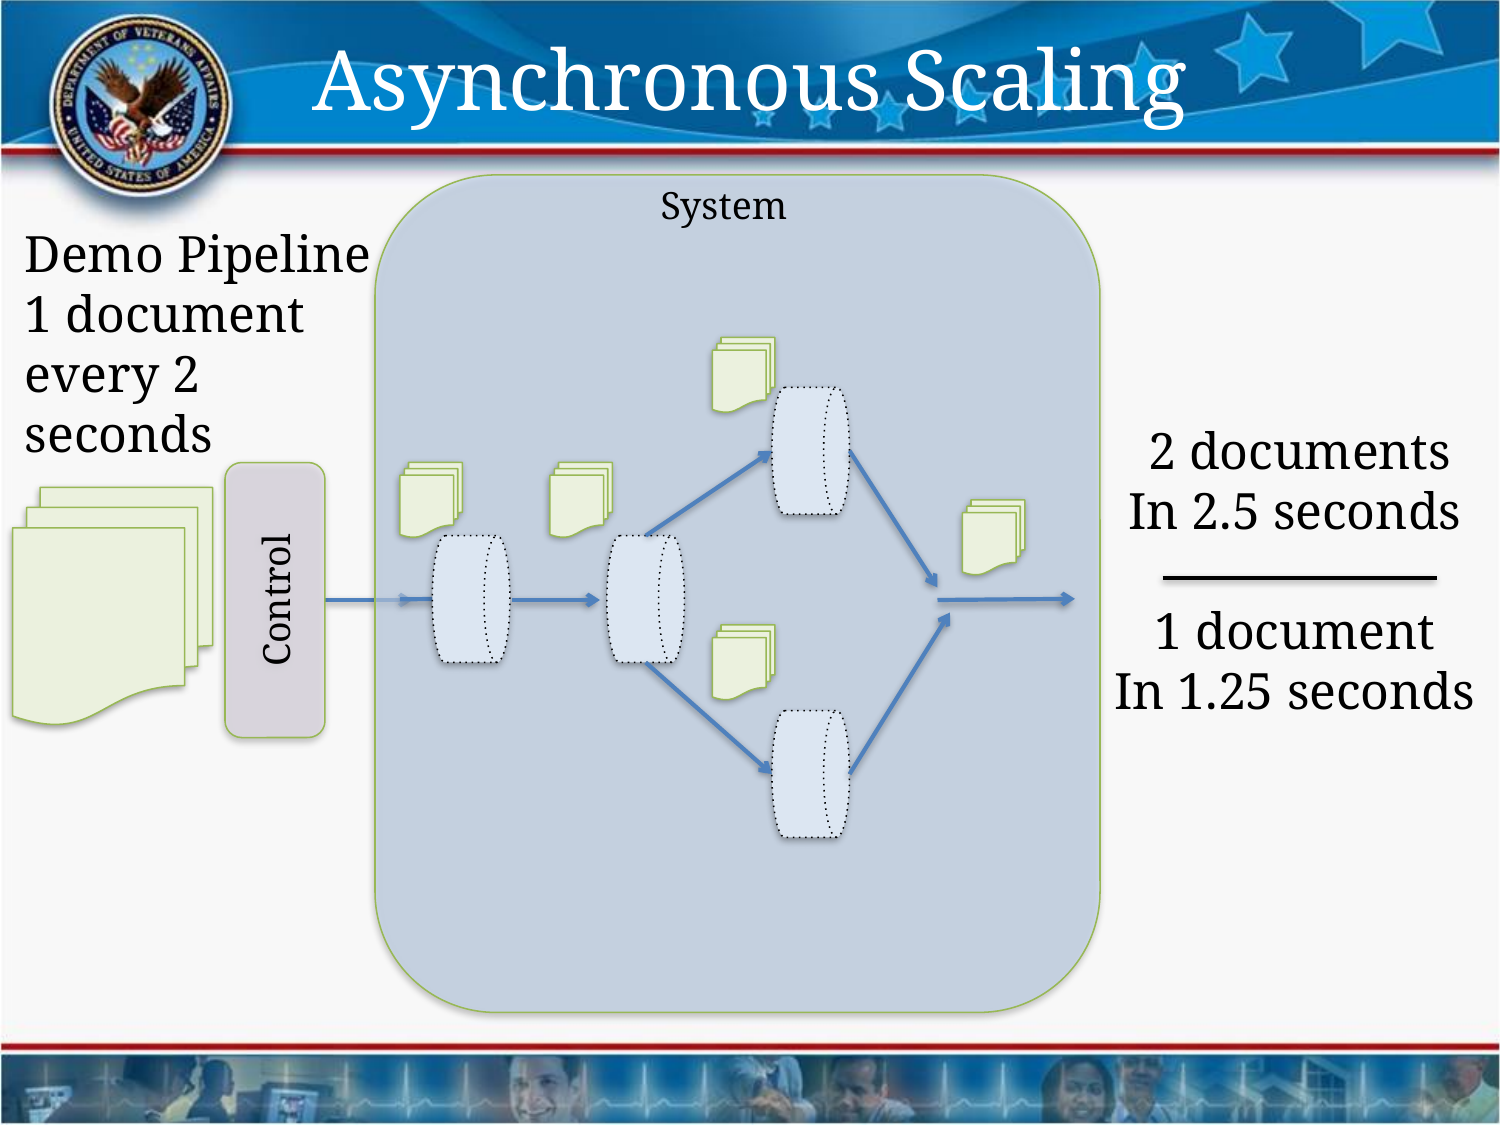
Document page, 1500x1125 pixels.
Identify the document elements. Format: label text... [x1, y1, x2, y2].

text_box System [645, 174, 803, 235]
text_box [711, 624, 776, 664]
title Asynchronous Scaling [74, 24, 1426, 130]
text_box [711, 336, 776, 414]
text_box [645, 450, 773, 536]
text_box [431, 534, 511, 664]
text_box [849, 612, 951, 775]
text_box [849, 450, 938, 588]
text_box Control [224, 461, 326, 739]
text_box [399, 461, 464, 539]
picture [0, 0, 1500, 1125]
text_box [549, 461, 614, 539]
text_box [771, 386, 851, 515]
text_box 2 documents In 2.5 seconds 1 document In 1.25 seconds [1104, 412, 1490, 728]
text_box Demo Pipeline 1 document every 2 seconds [10, 214, 402, 470]
text_box [11, 486, 214, 726]
text_box [374, 174, 1101, 1014]
text_box [961, 499, 1026, 576]
text_box [606, 534, 686, 664]
text_box [771, 709, 851, 839]
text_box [645, 662, 773, 775]
